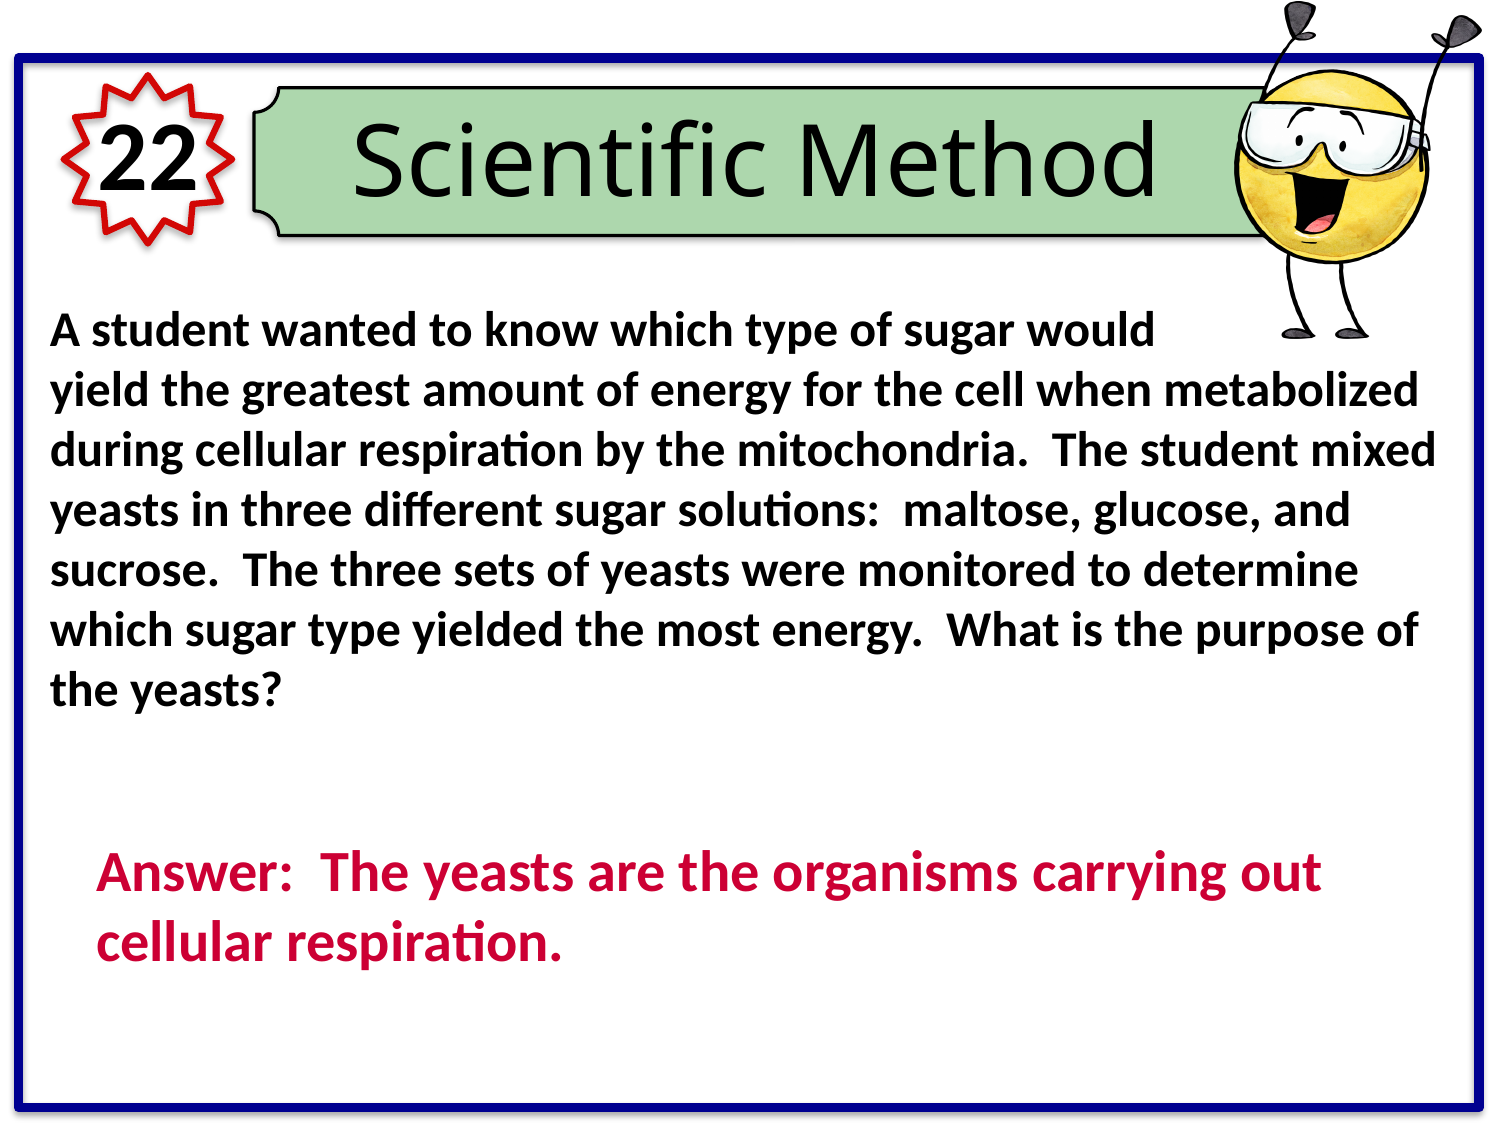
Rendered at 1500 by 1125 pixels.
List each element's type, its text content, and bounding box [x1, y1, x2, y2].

picture [1233, 1, 1482, 340]
text_box [18, 57, 1480, 1108]
text_box [62, 155, 67, 163]
text_box [103, 218, 193, 245]
text_box 22 [67, 83, 230, 218]
text_box [141, 74, 155, 83]
